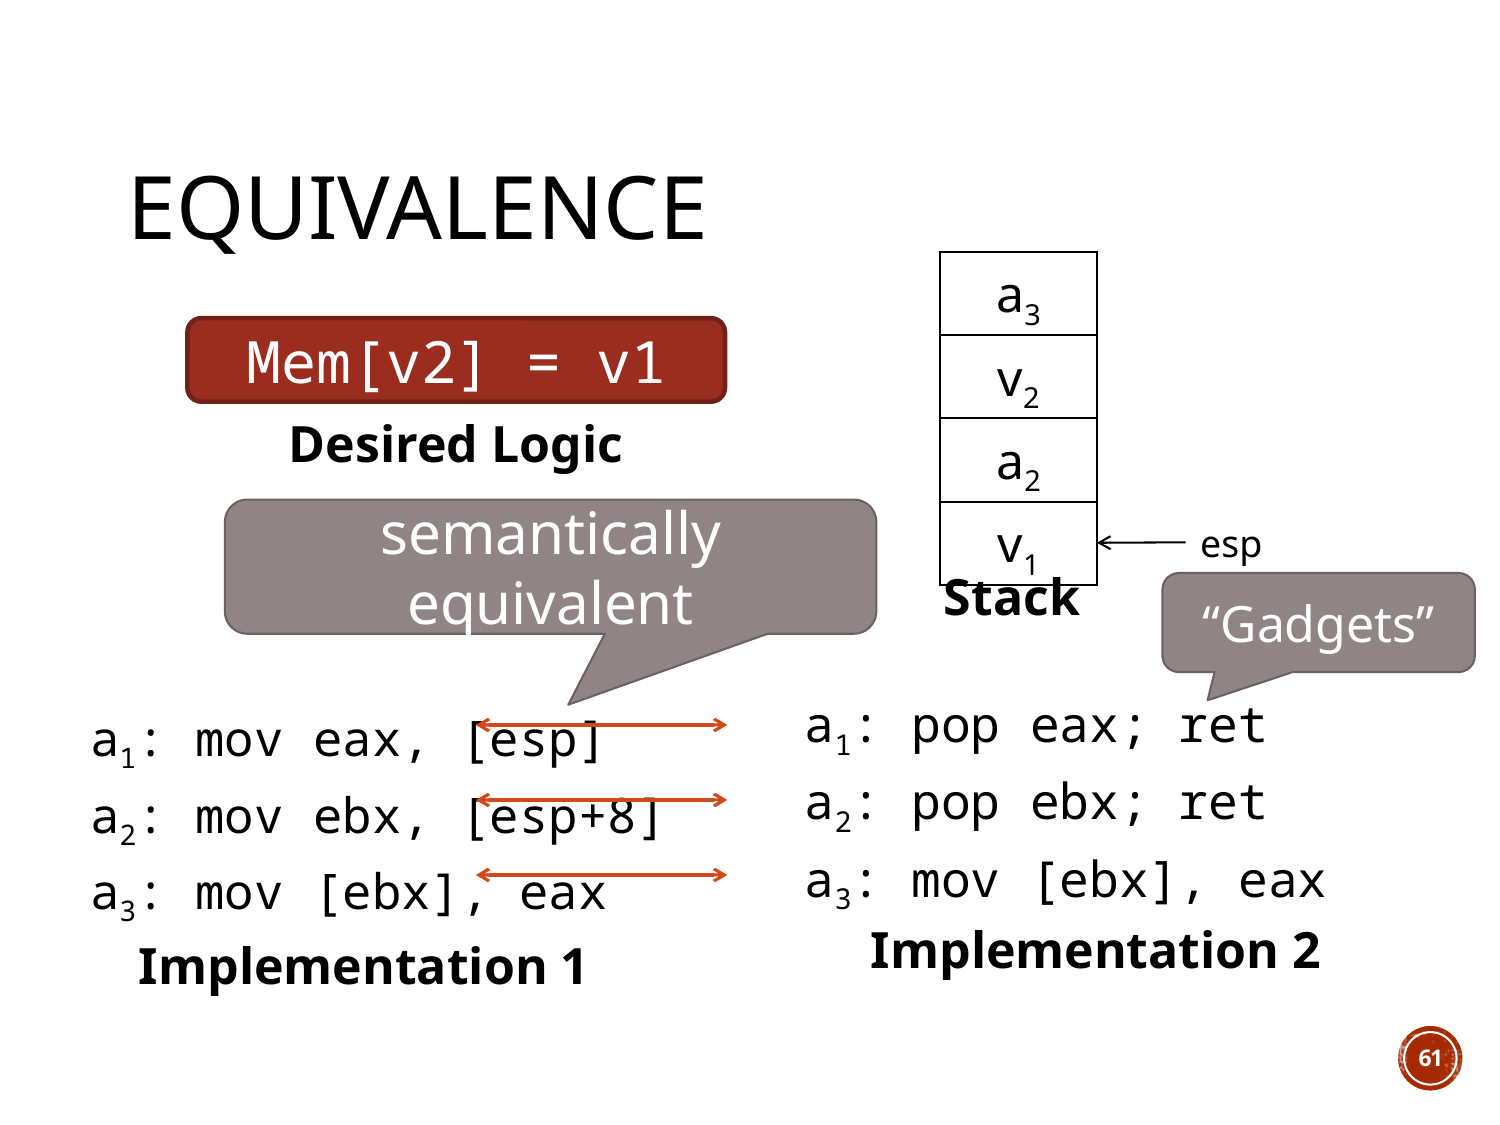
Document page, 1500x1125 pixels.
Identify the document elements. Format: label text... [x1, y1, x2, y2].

text_box “Gadgets” [1161, 571, 1476, 685]
table_cell v1 [941, 503, 1096, 557]
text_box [78, 703, 686, 1002]
text_box Mem[v2] = v1 [186, 317, 726, 403]
table_cell v2 [941, 336, 1096, 417]
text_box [793, 688, 1401, 985]
text_box Stack [929, 557, 1108, 633]
table_cell a2 [941, 419, 1096, 501]
slide_number 61 [1391, 1028, 1471, 1089]
table_header a3 [941, 253, 1096, 334]
text_box Desired Logic [274, 405, 639, 481]
text_box esp [1185, 512, 1278, 571]
title Equivalence [112, 79, 1388, 344]
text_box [226, 501, 876, 876]
